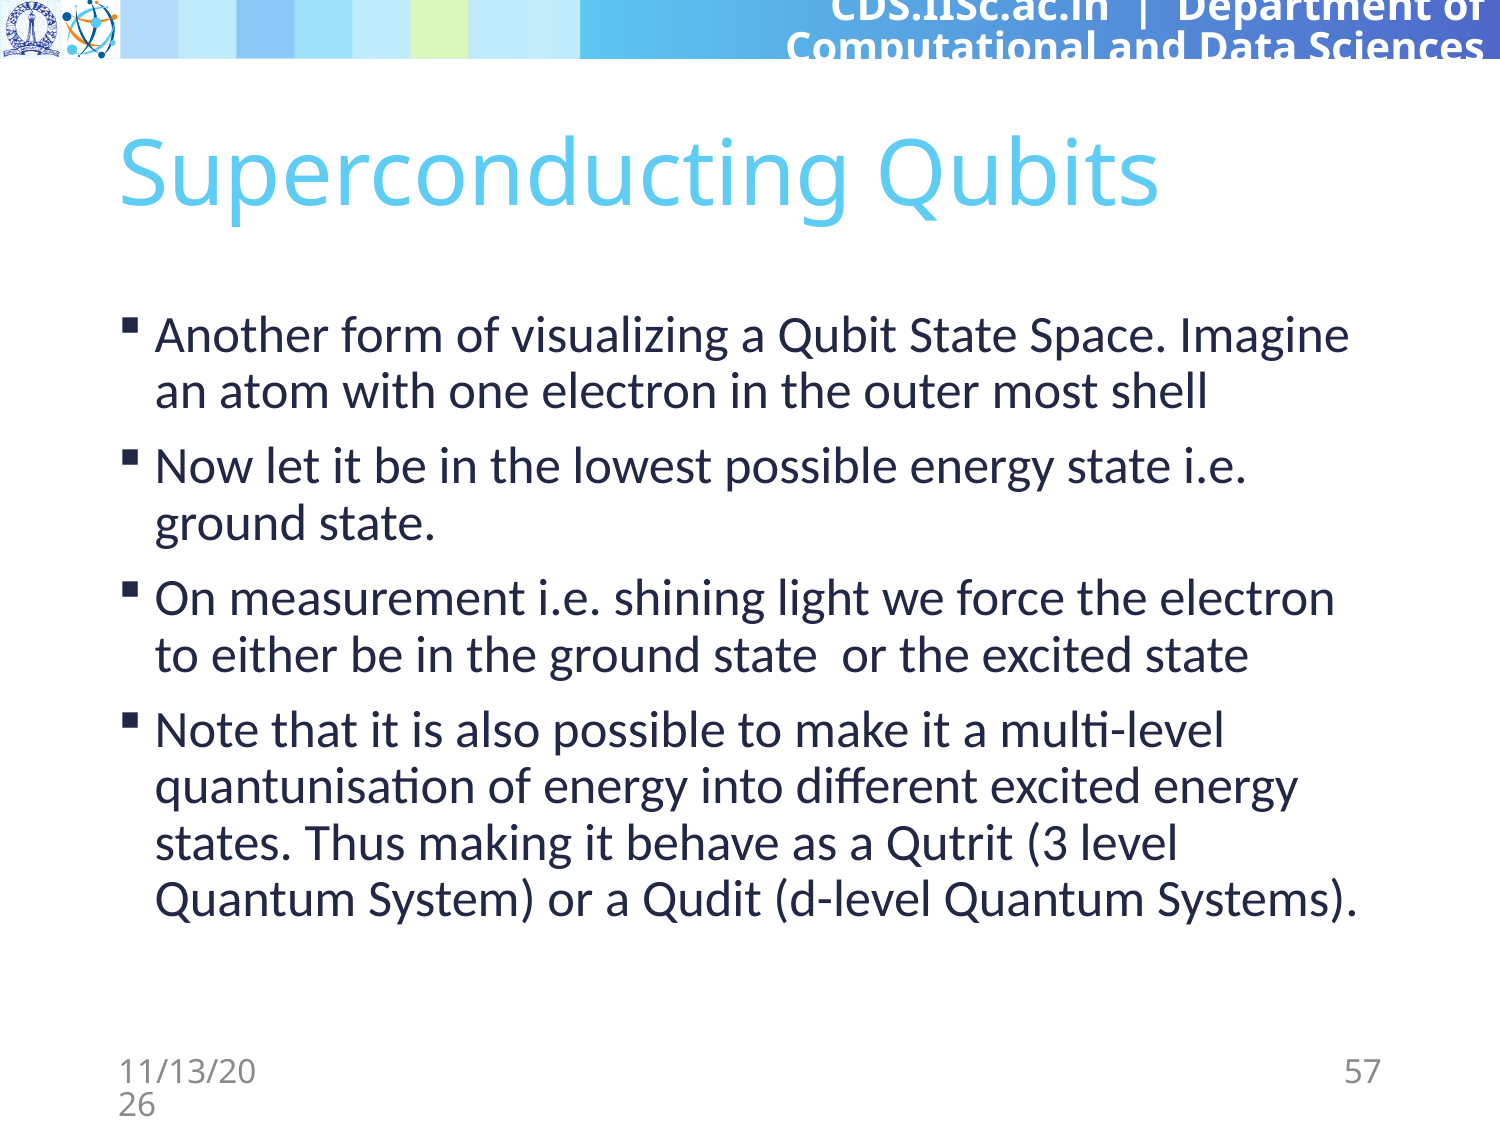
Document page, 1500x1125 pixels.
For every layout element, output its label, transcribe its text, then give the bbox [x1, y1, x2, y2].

slide_number 57 [1248, 1042, 1397, 1103]
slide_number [103, 1042, 273, 1103]
title Superconducting Qubits [103, 66, 1397, 285]
